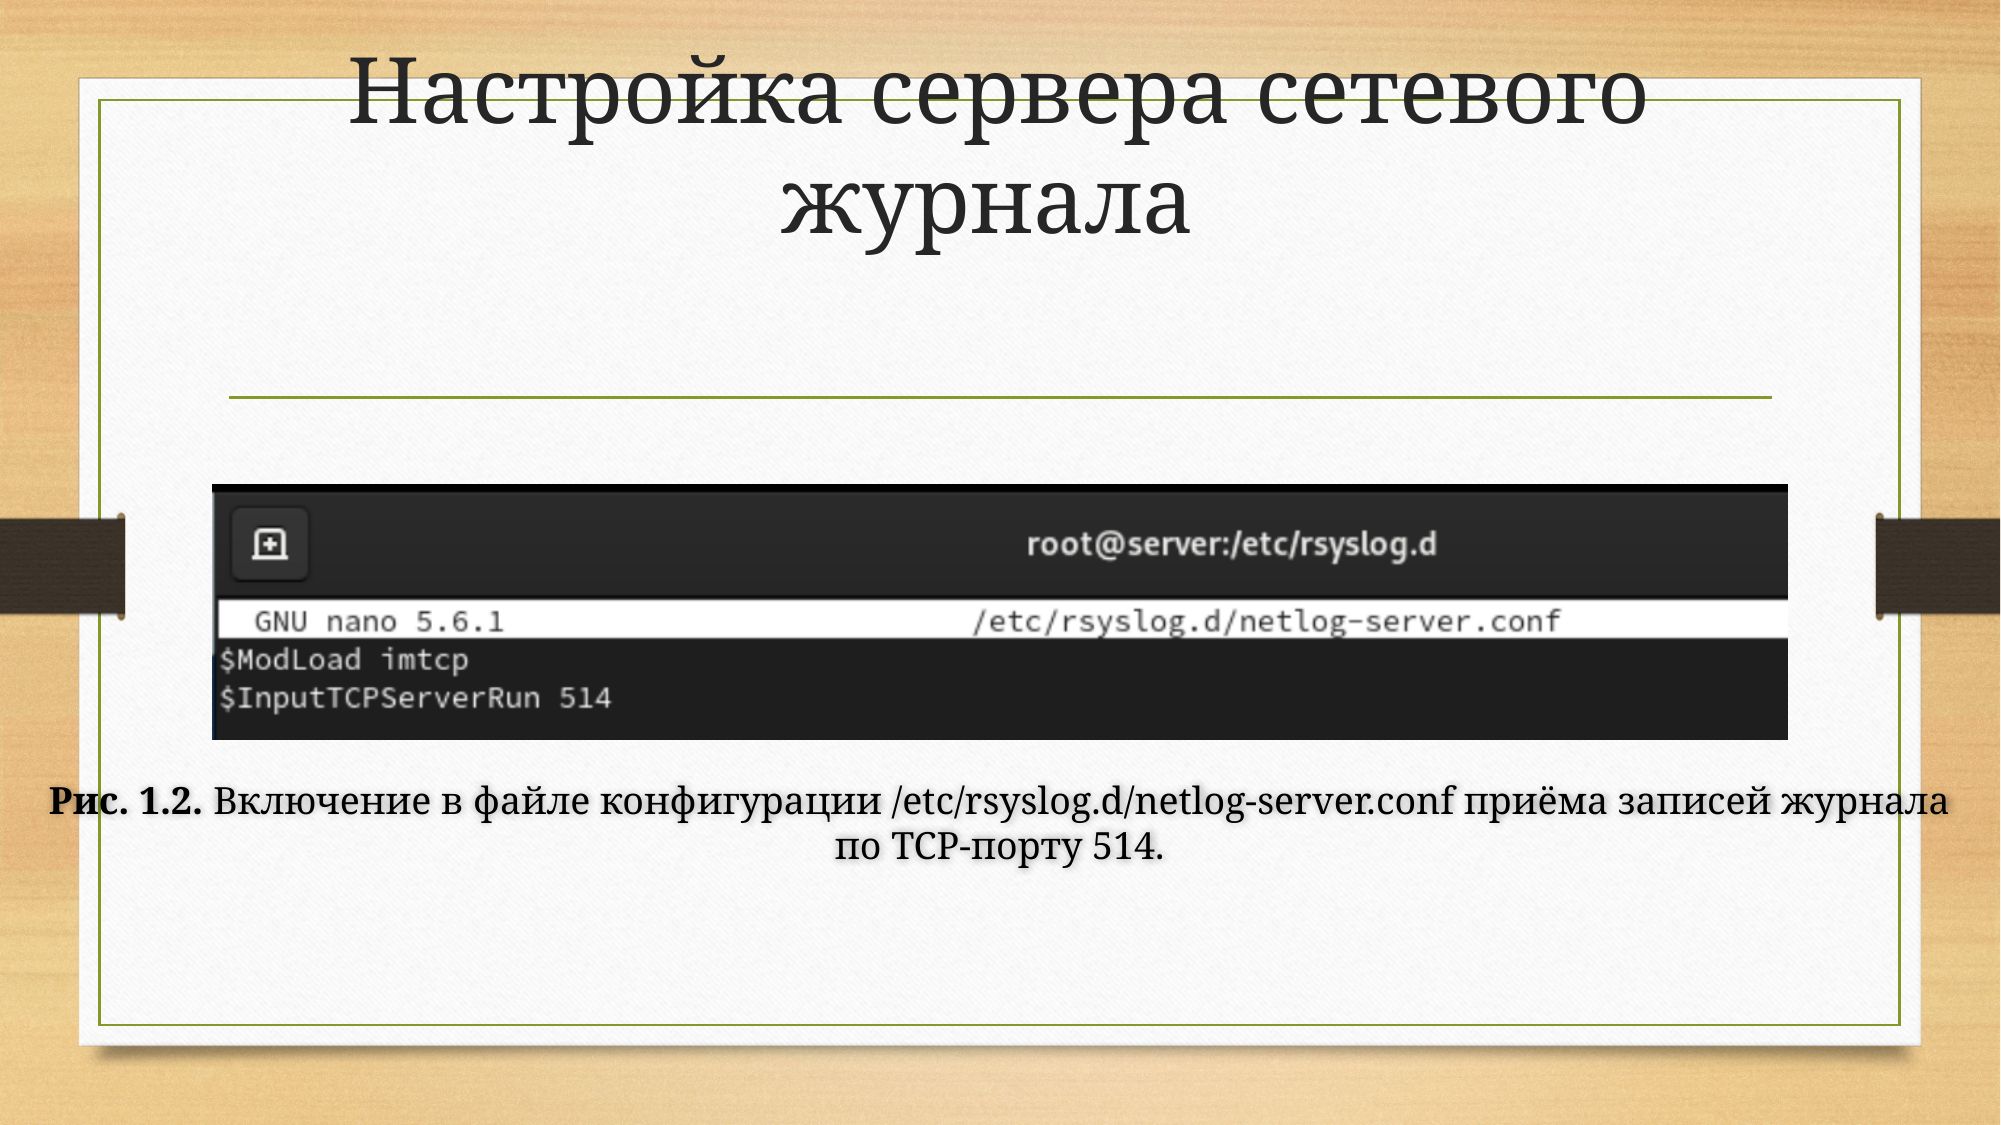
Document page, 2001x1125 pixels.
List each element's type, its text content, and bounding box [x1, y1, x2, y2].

text_box Рис. 1.2. Включение в файле конфигурации /etc/rsyslog.d/netlog-server.conf приёма записей журнала по TCP-порту 514. [8, 768, 1992, 876]
picture [0, 0, 2001, 1125]
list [212, 483, 1788, 740]
title Настройка сервера сетевого журнала [132, 62, 1868, 222]
